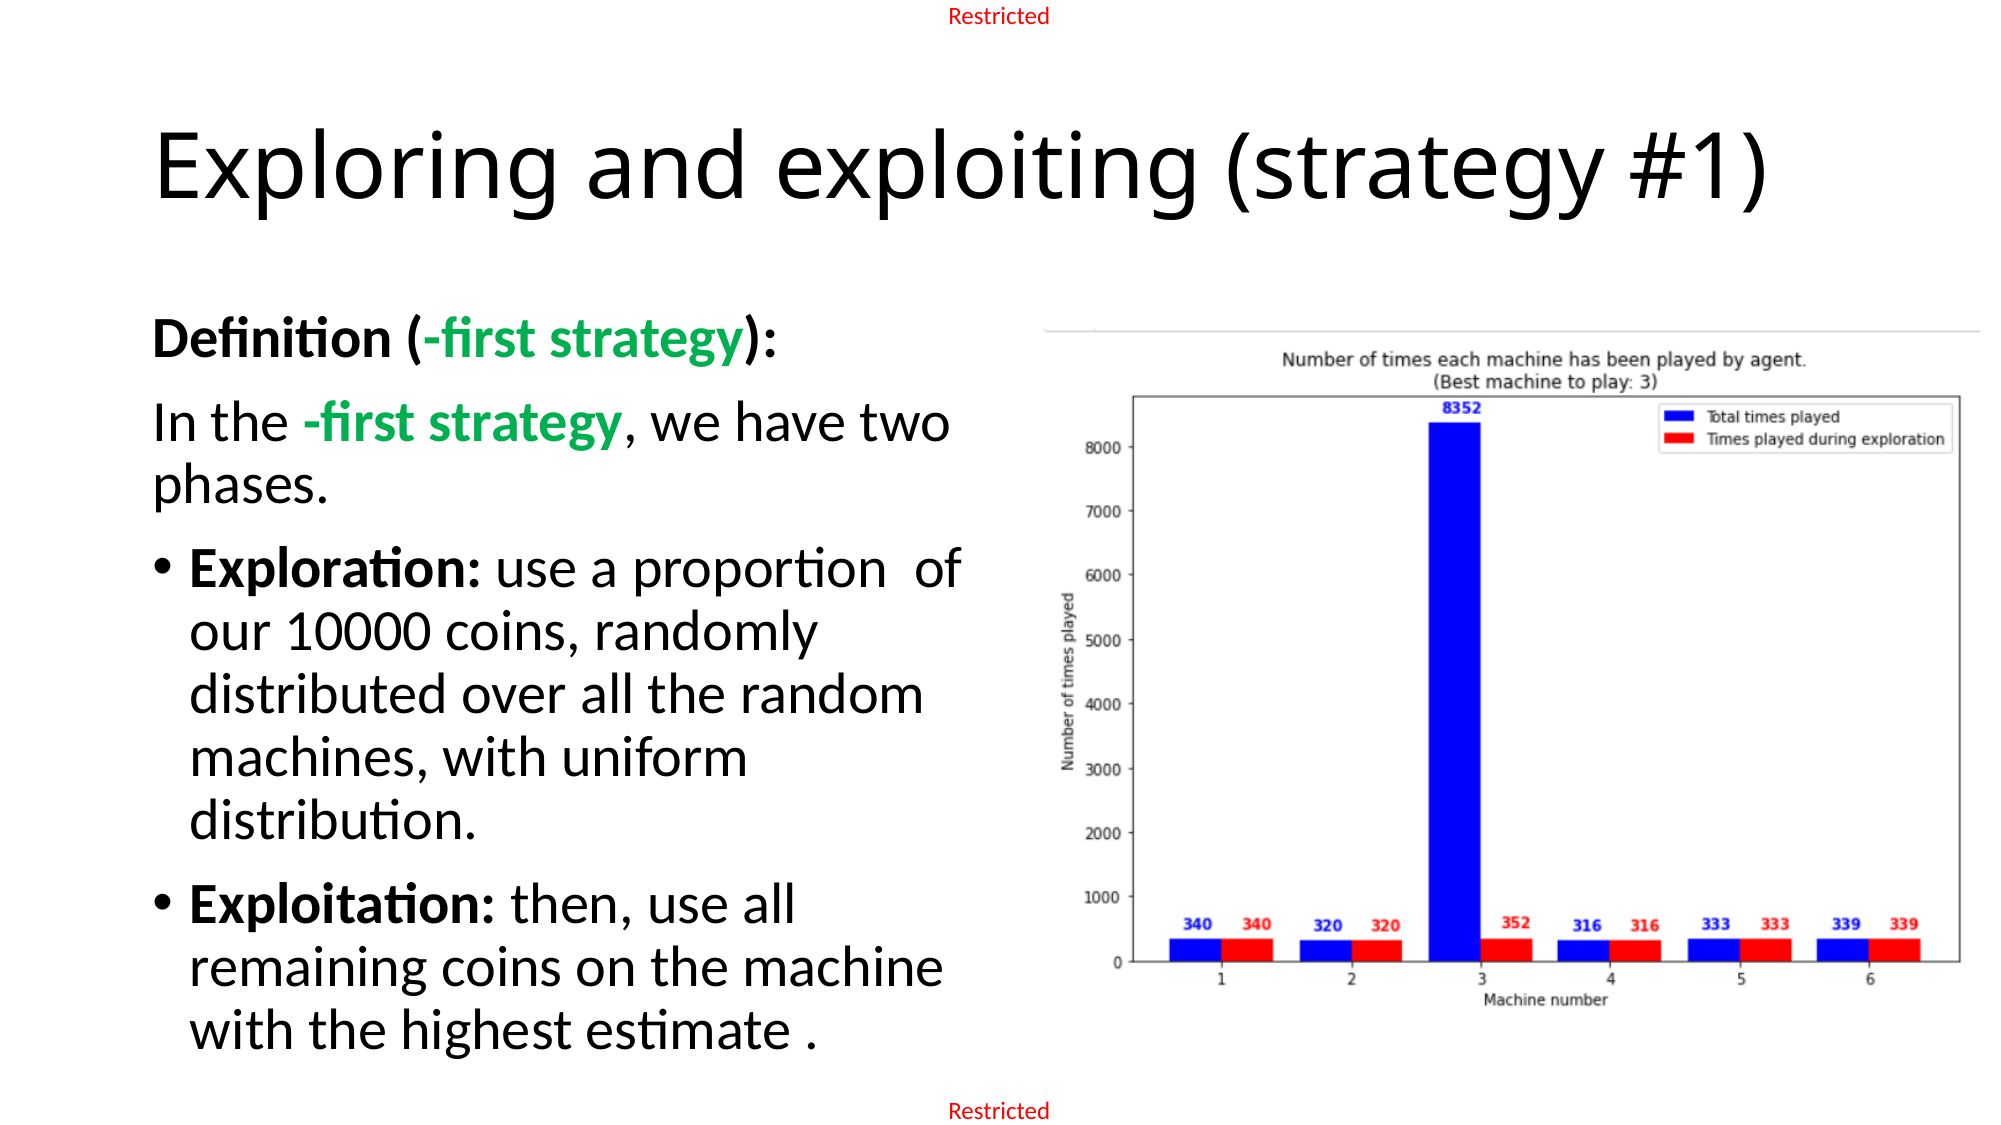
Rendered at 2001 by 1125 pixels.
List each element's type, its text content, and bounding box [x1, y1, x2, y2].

title Exploring and exploiting (strategy #1) [137, 59, 1863, 278]
picture [1043, 329, 1981, 1024]
